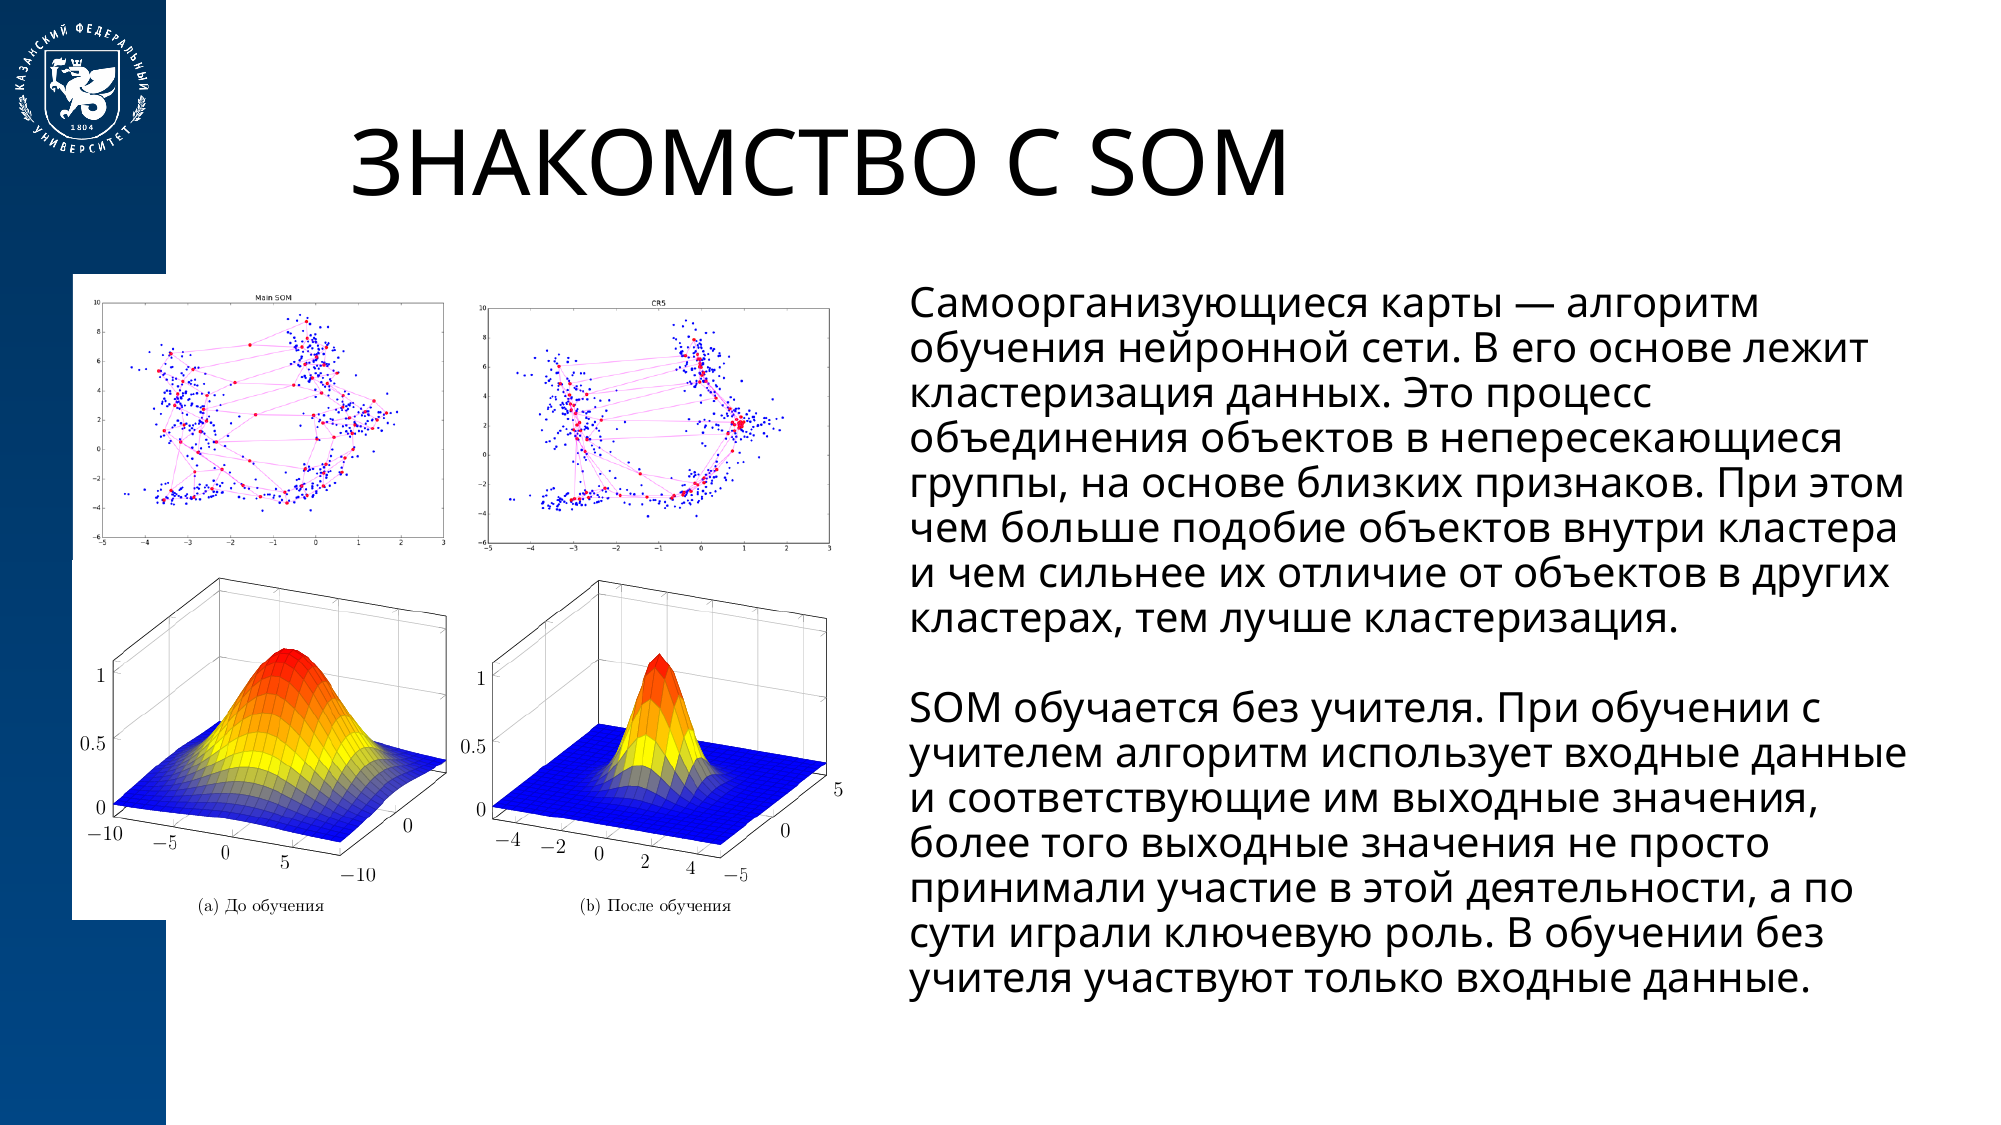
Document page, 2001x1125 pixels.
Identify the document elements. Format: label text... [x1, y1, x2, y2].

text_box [0, 0, 166, 1125]
text_box ЗНАКОМСТВО С SOM [335, 56, 2000, 274]
text_box Самоорганизующиеся карты — алгоритм обучения нейронной сети. В его основе лежит кластеризация данных. Это процесс объединения объектов в непересекающиеся группы, на основе близких признаков. При этом чем больше подобие объектов внутри кластера и чем сильнее их отличие от объектов в других кластерах, тем лучше кластеризация. SOM обучается без учителя. При обучении с учителем алгоритм использует входные данные и соответствующие им выходные значения, более того выходные значения не просто принимали участие в этой деятельности, а по сути играли ключевую роль. В обучении без учителя участвуют только входные данные. [894, 274, 1925, 985]
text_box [72, 273, 856, 920]
